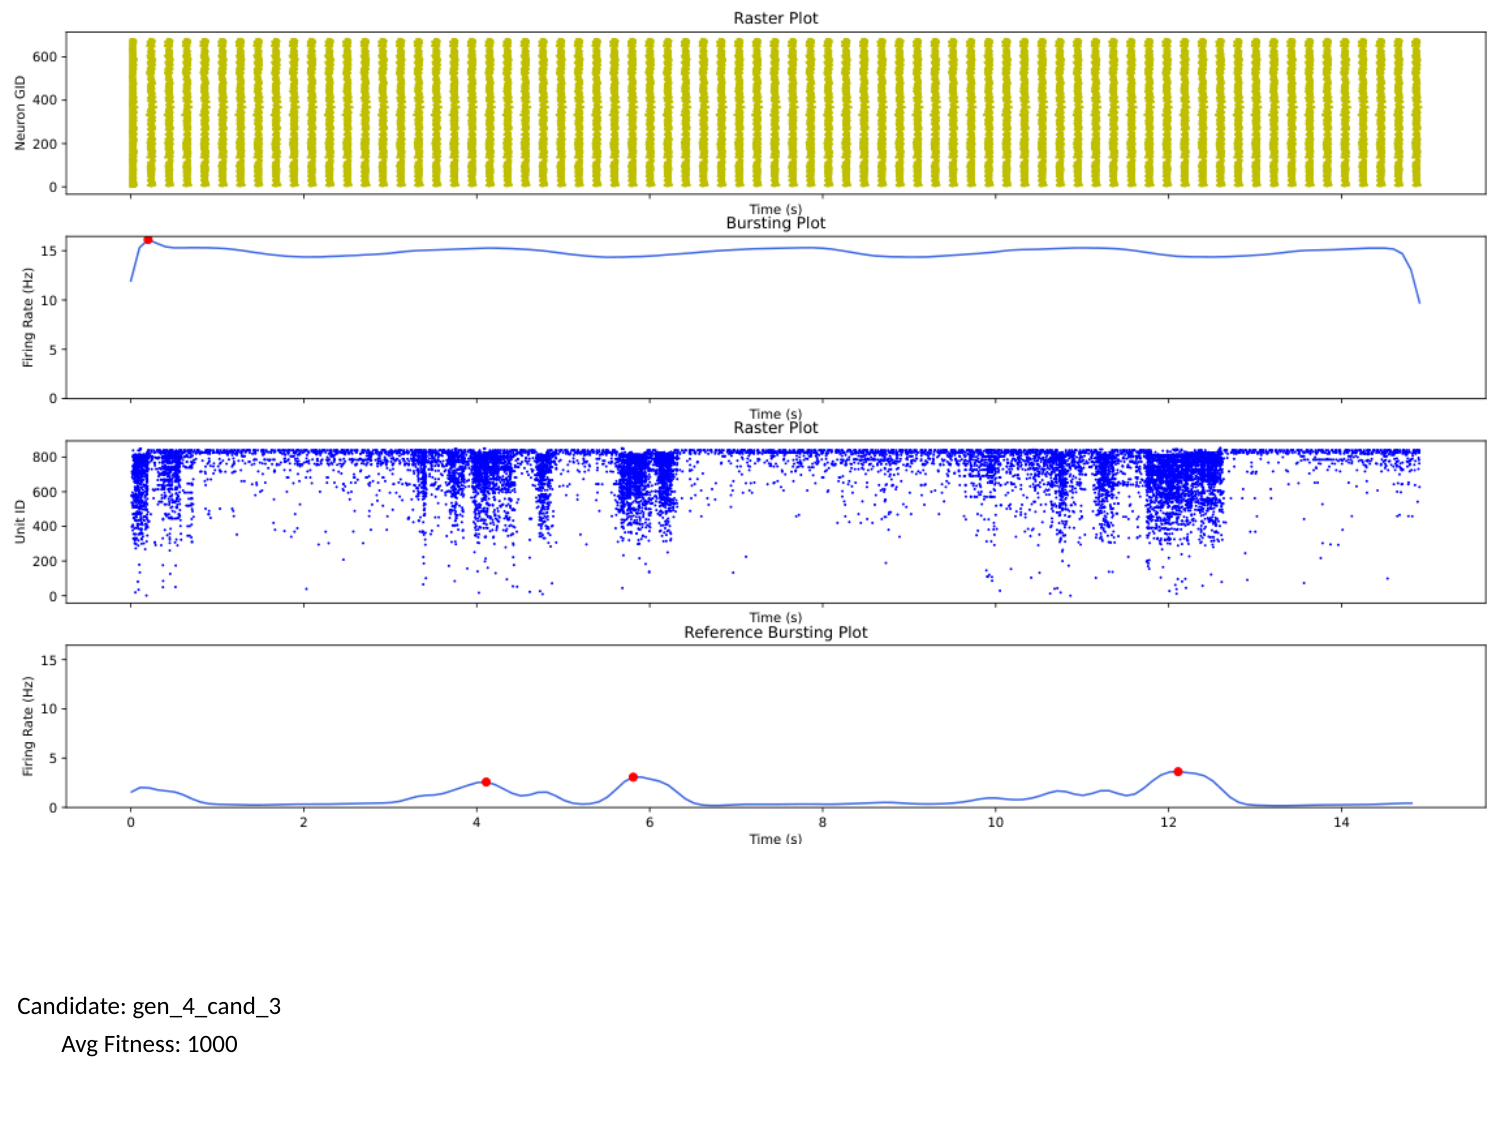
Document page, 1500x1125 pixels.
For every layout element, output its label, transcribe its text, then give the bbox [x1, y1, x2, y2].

text_box Avg Fitness: 1000 [46, 975, 254, 1065]
picture [0, 0, 1500, 844]
text_box Candidate: gen_4_cand_3 [2, 937, 298, 1028]
